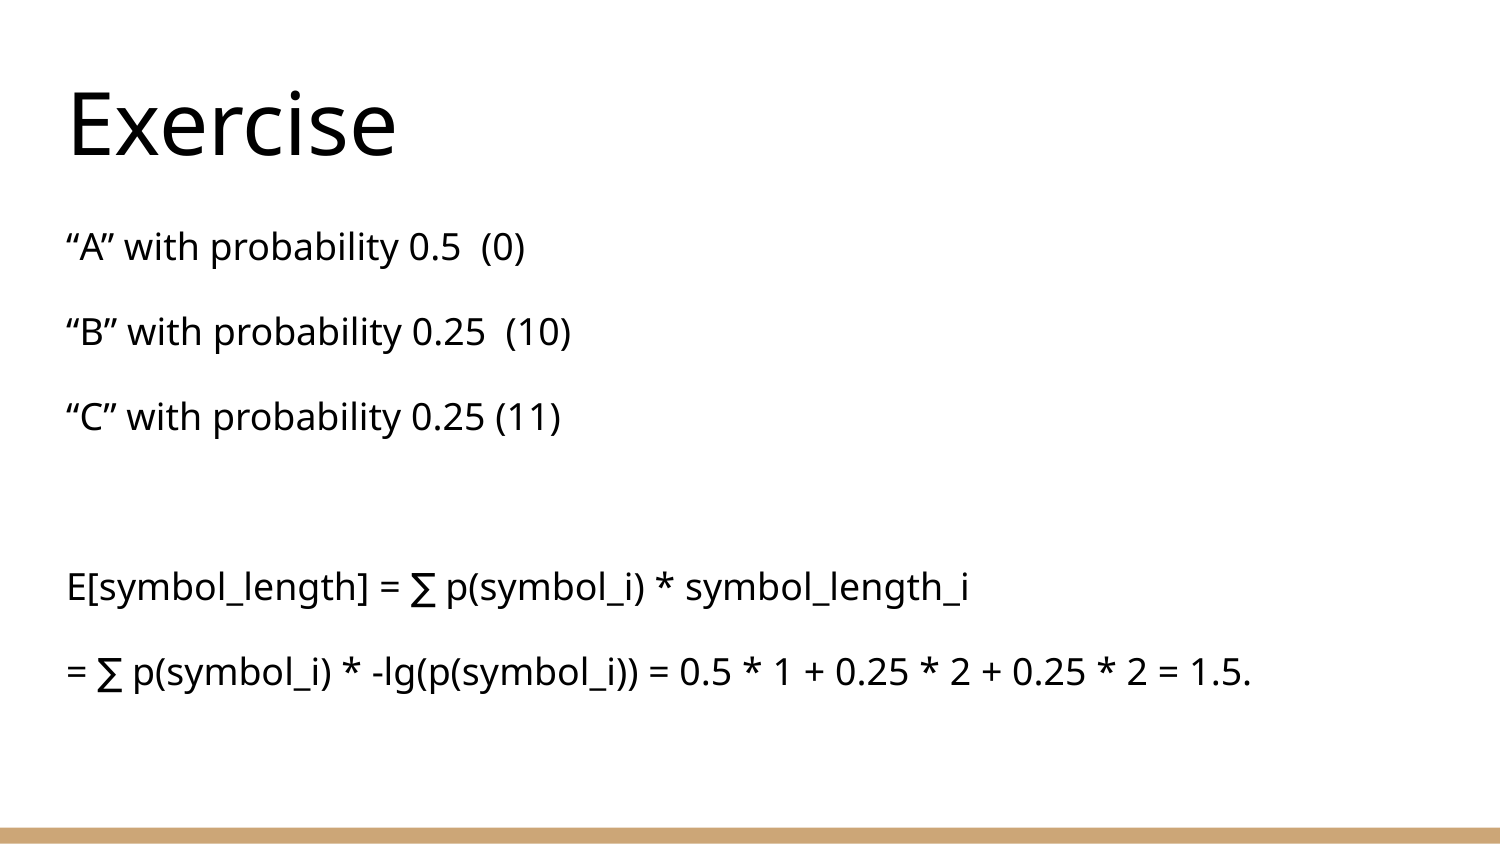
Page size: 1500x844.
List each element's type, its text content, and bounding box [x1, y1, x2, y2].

list “A” with probability 0.5 (0) “B” with probability 0.25 (10) “C” with probability 0.25 (11) E[symbol_length] = ∑ p(symbol_i) * symbol_length_i = ∑ p(symbol_i) * -lg(p(symbol_i)) = 0.5 * 1 + 0.25 * 2 + 0.25 * 2 = 1.5. [51, 200, 1449, 752]
title Exercise [51, 51, 1449, 189]
